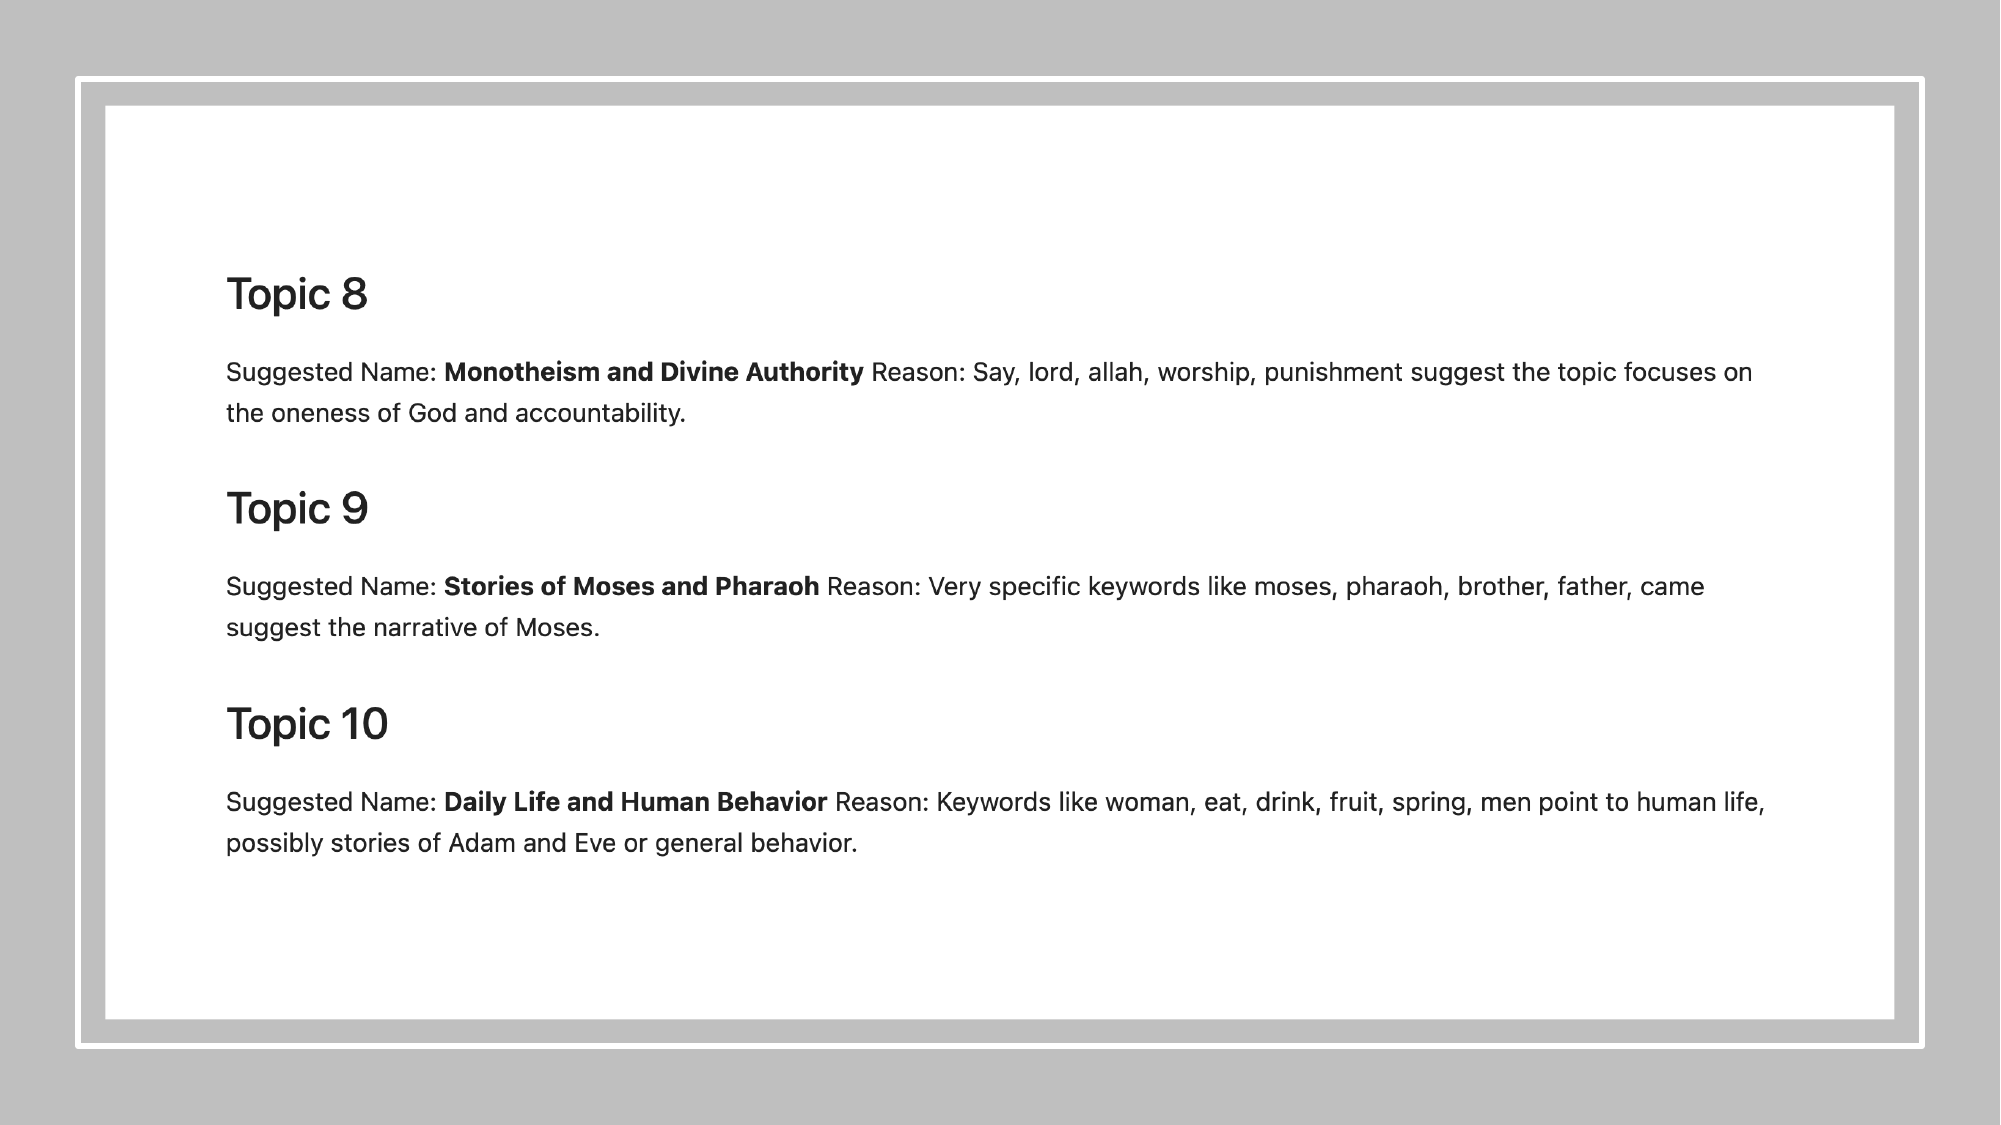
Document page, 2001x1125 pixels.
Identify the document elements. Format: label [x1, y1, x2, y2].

picture [183, 239, 1817, 885]
text_box [75, 76, 1925, 1049]
text_box [103, 103, 1897, 1022]
text_box [0, 0, 2000, 1125]
